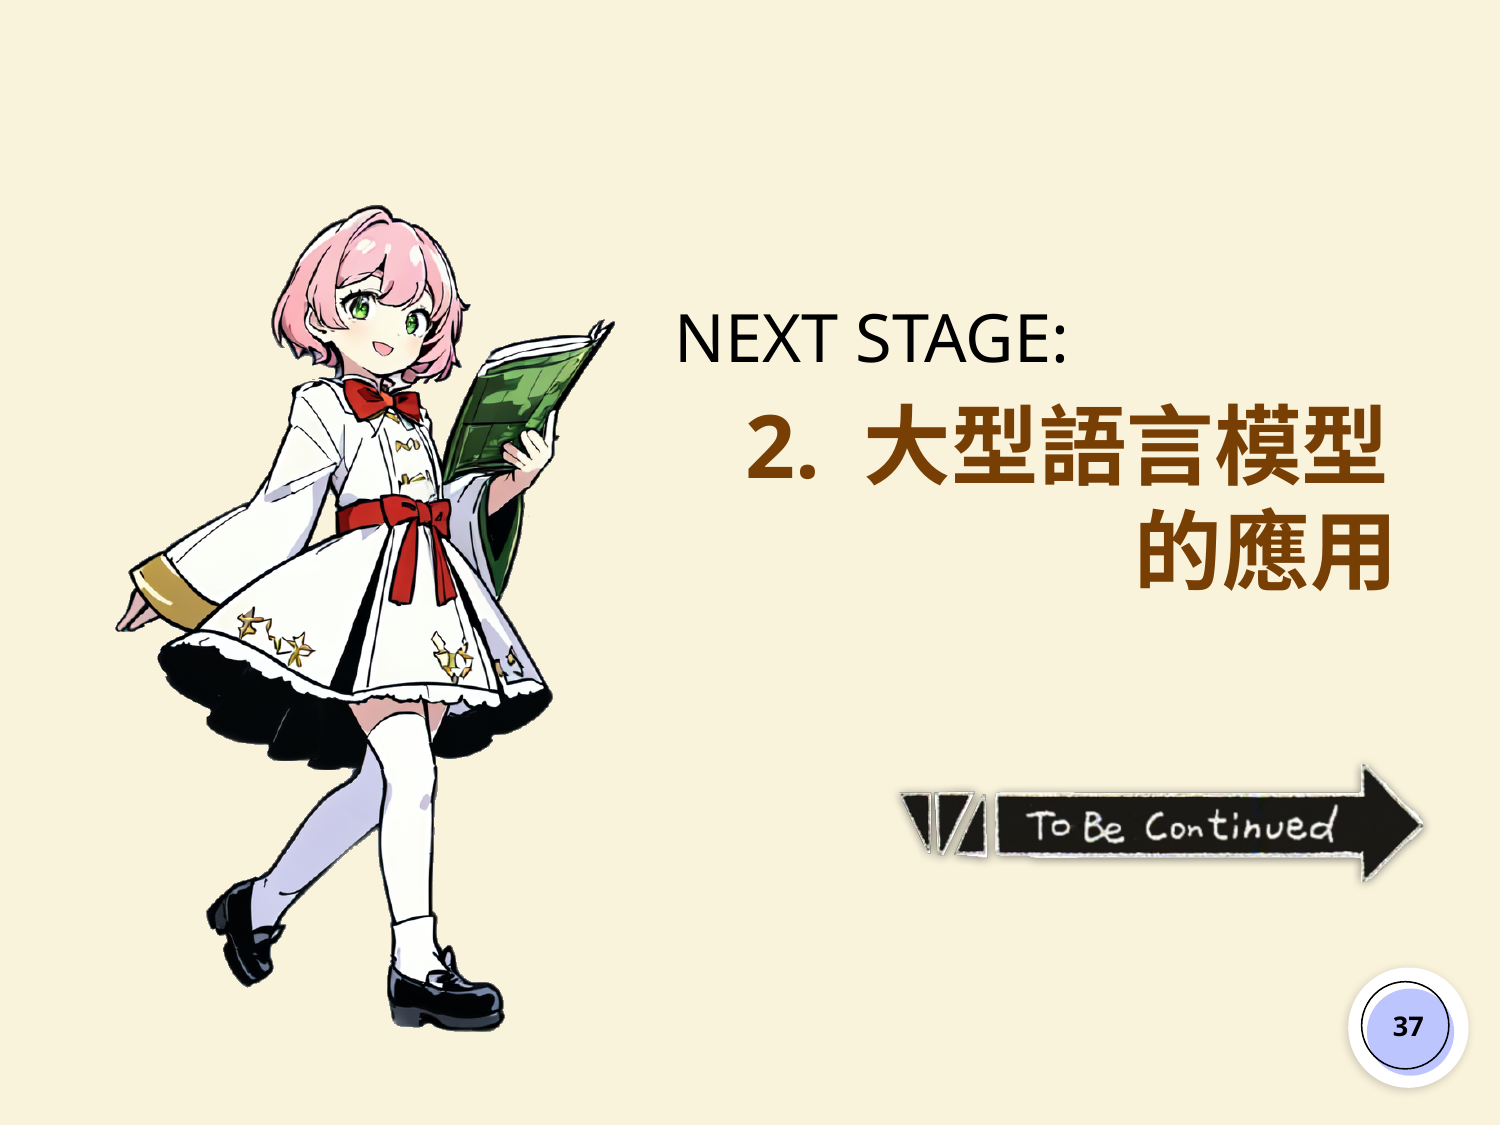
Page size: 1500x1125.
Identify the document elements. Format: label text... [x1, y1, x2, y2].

title 2. 大型語言模型 的應用 [730, 390, 1413, 477]
list NEXT STAGE: [659, 269, 1220, 549]
slide_number ‹#› [1363, 984, 1454, 1071]
picture [112, 205, 615, 1032]
picture [899, 762, 1425, 883]
